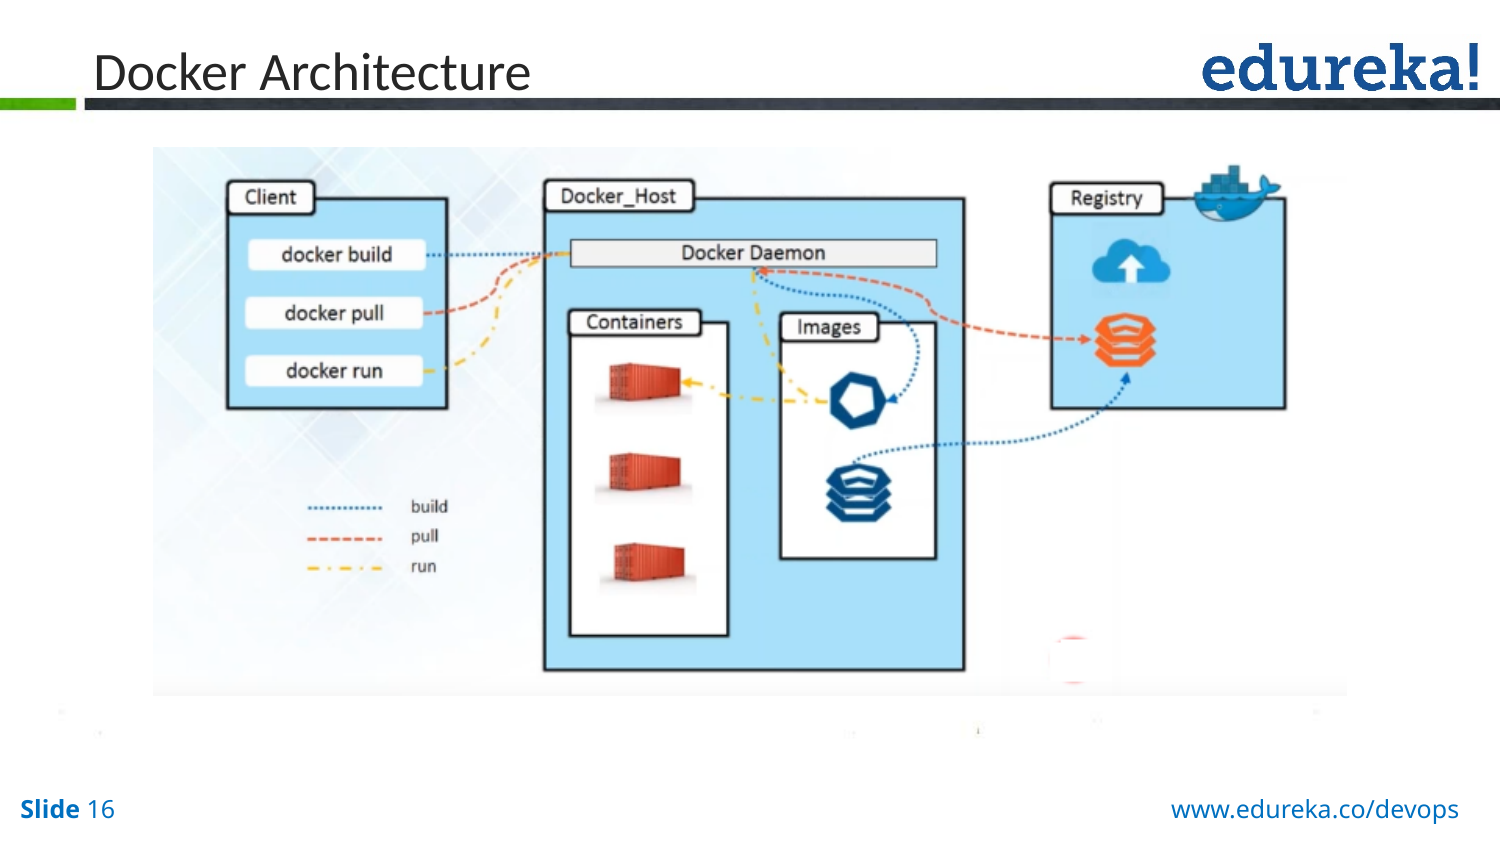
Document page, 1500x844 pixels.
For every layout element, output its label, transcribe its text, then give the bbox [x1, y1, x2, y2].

title Docker Architecture [78, 26, 1373, 112]
text_box [138, 141, 796, 765]
picture [0, 0, 1500, 844]
